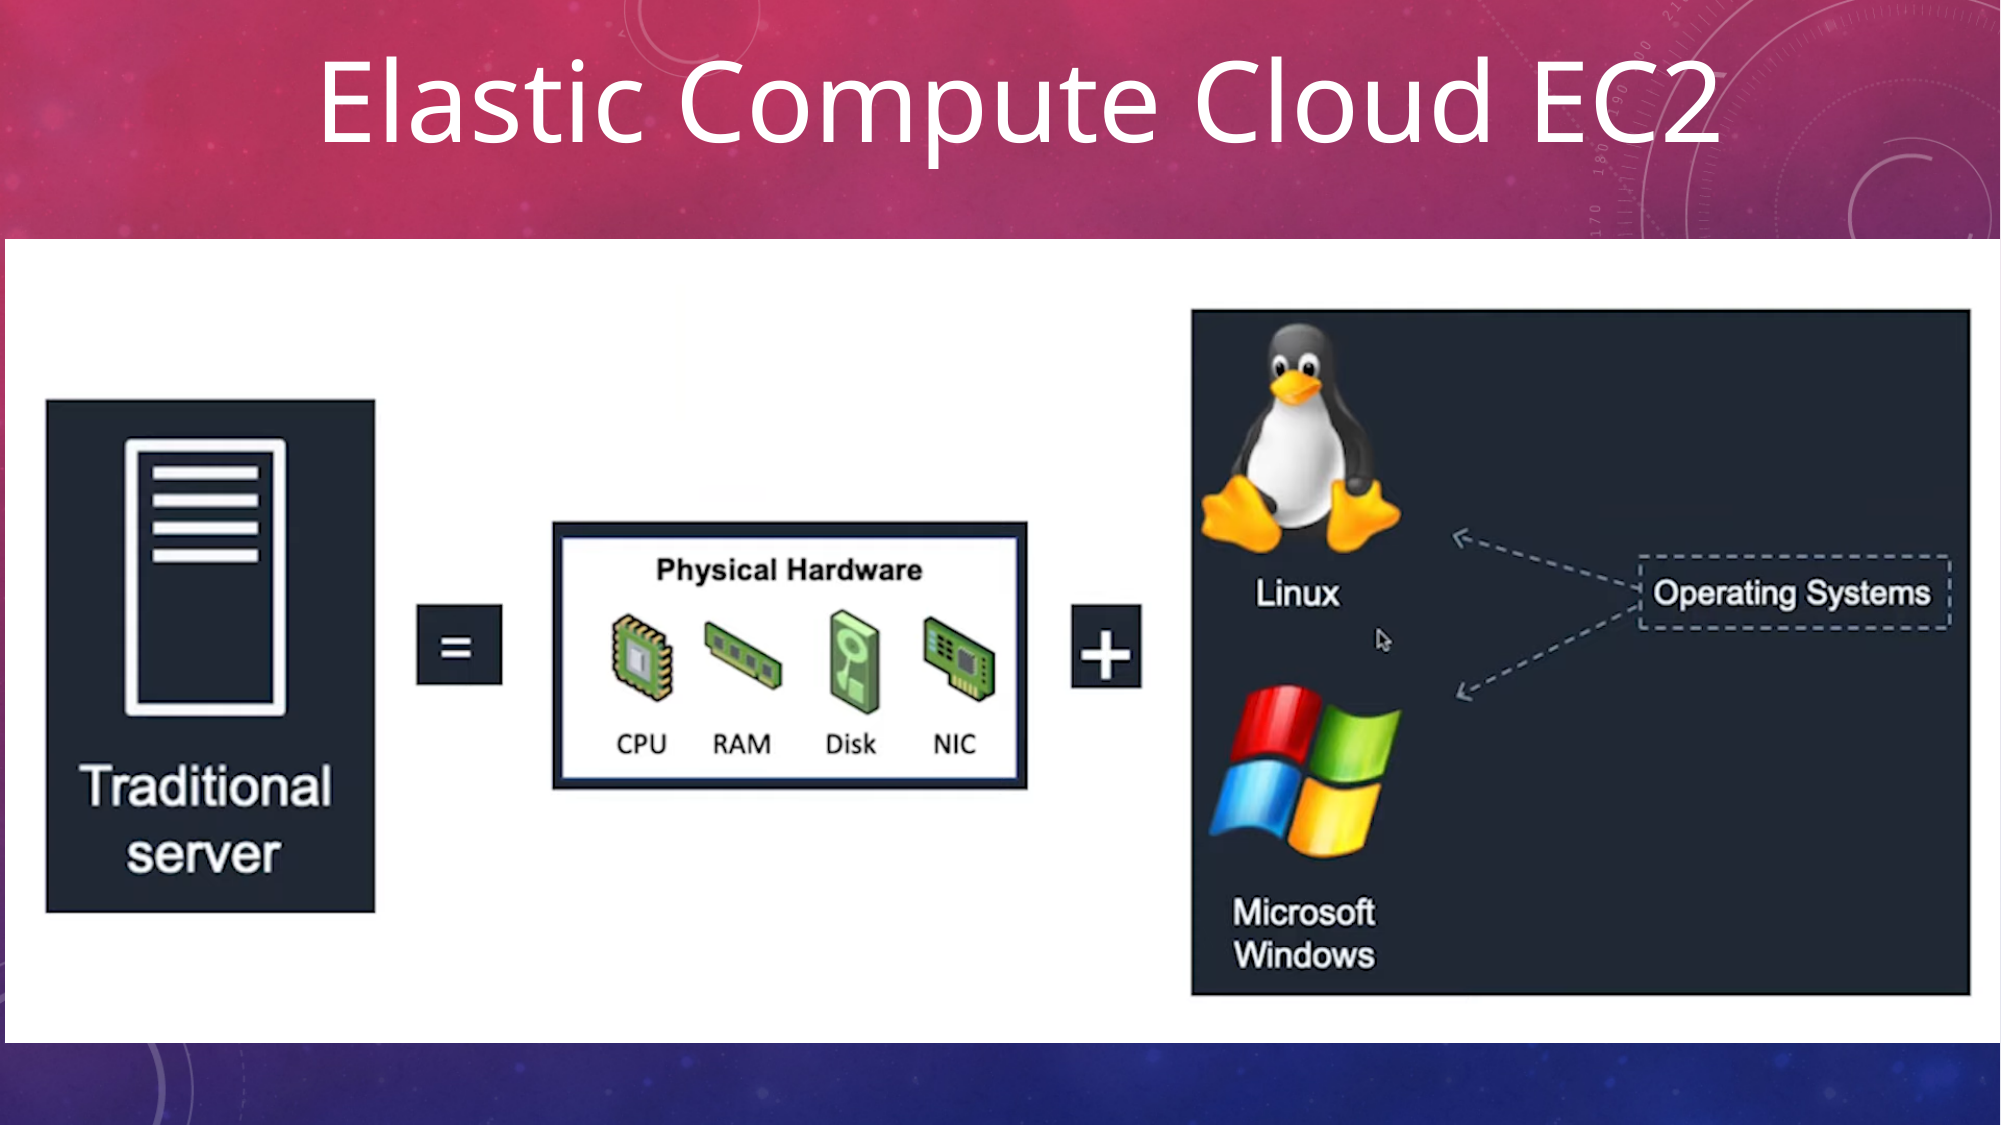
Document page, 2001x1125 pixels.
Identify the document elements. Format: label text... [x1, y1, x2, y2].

text_box Elastic Compute Cloud EC2 [299, 22, 1742, 173]
picture [0, 0, 2001, 1125]
